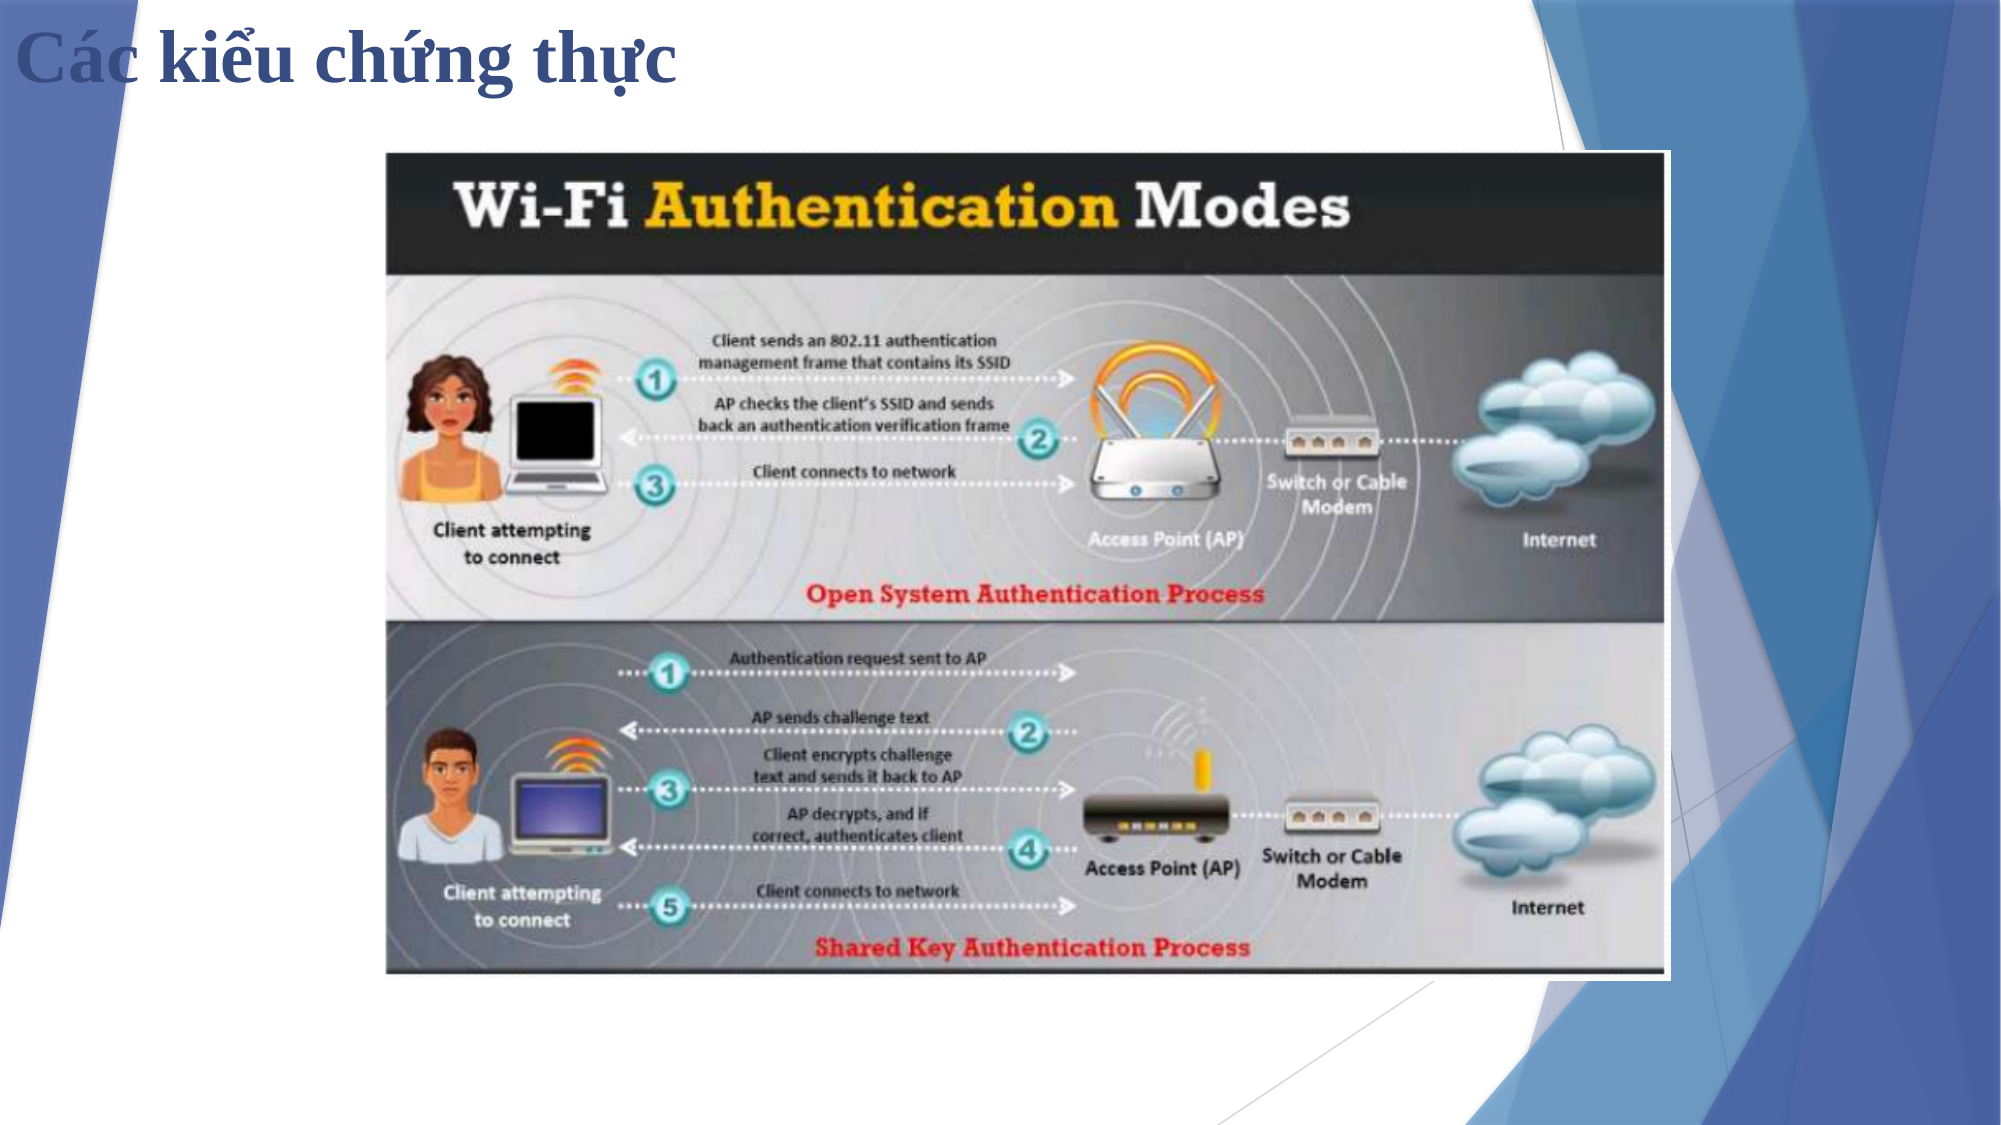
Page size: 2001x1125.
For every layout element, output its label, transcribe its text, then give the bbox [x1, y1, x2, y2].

picture [384, 149, 1671, 981]
text_box Các kiểu chứng thực [0, 0, 2000, 105]
